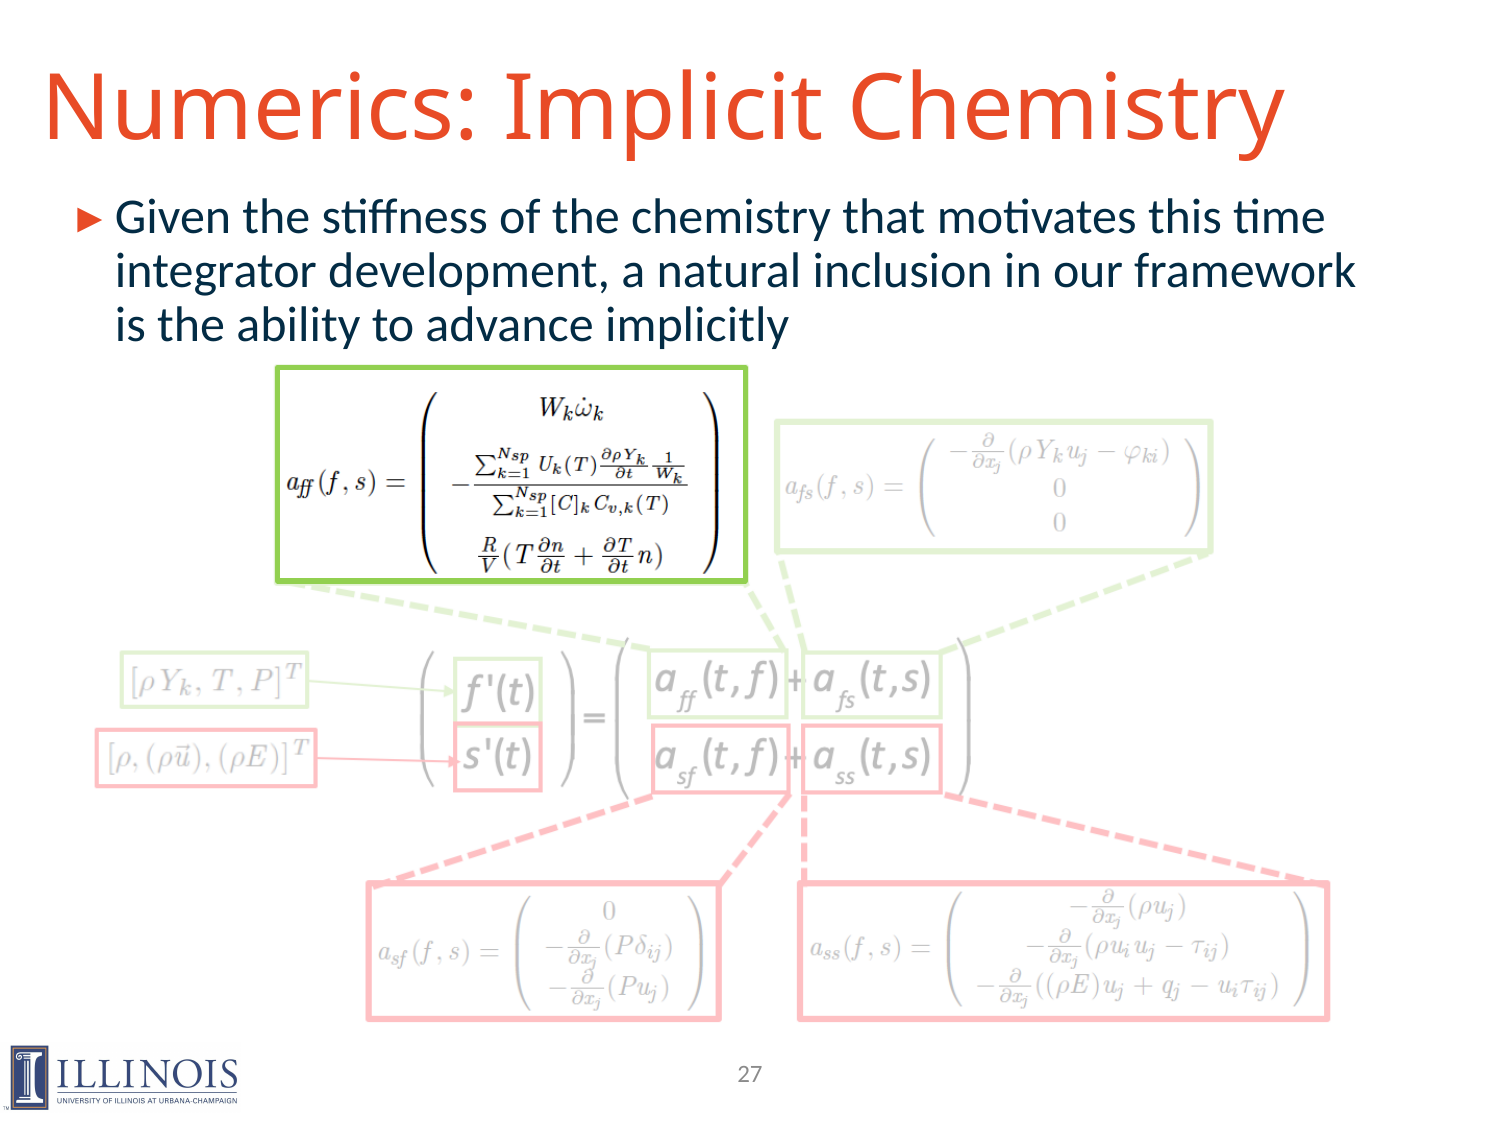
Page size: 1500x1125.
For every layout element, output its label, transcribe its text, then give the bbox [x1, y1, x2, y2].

title Numerics: Implicit Chemistry [26, 36, 1438, 183]
text_box Given the stiffness of the chemistry that motivates this time integrator development, a natural inclusion in our framework is the ability to advance implicitly [62, 182, 1407, 1016]
picture [0, 354, 1347, 1113]
slide_number 27 [718, 1043, 782, 1103]
